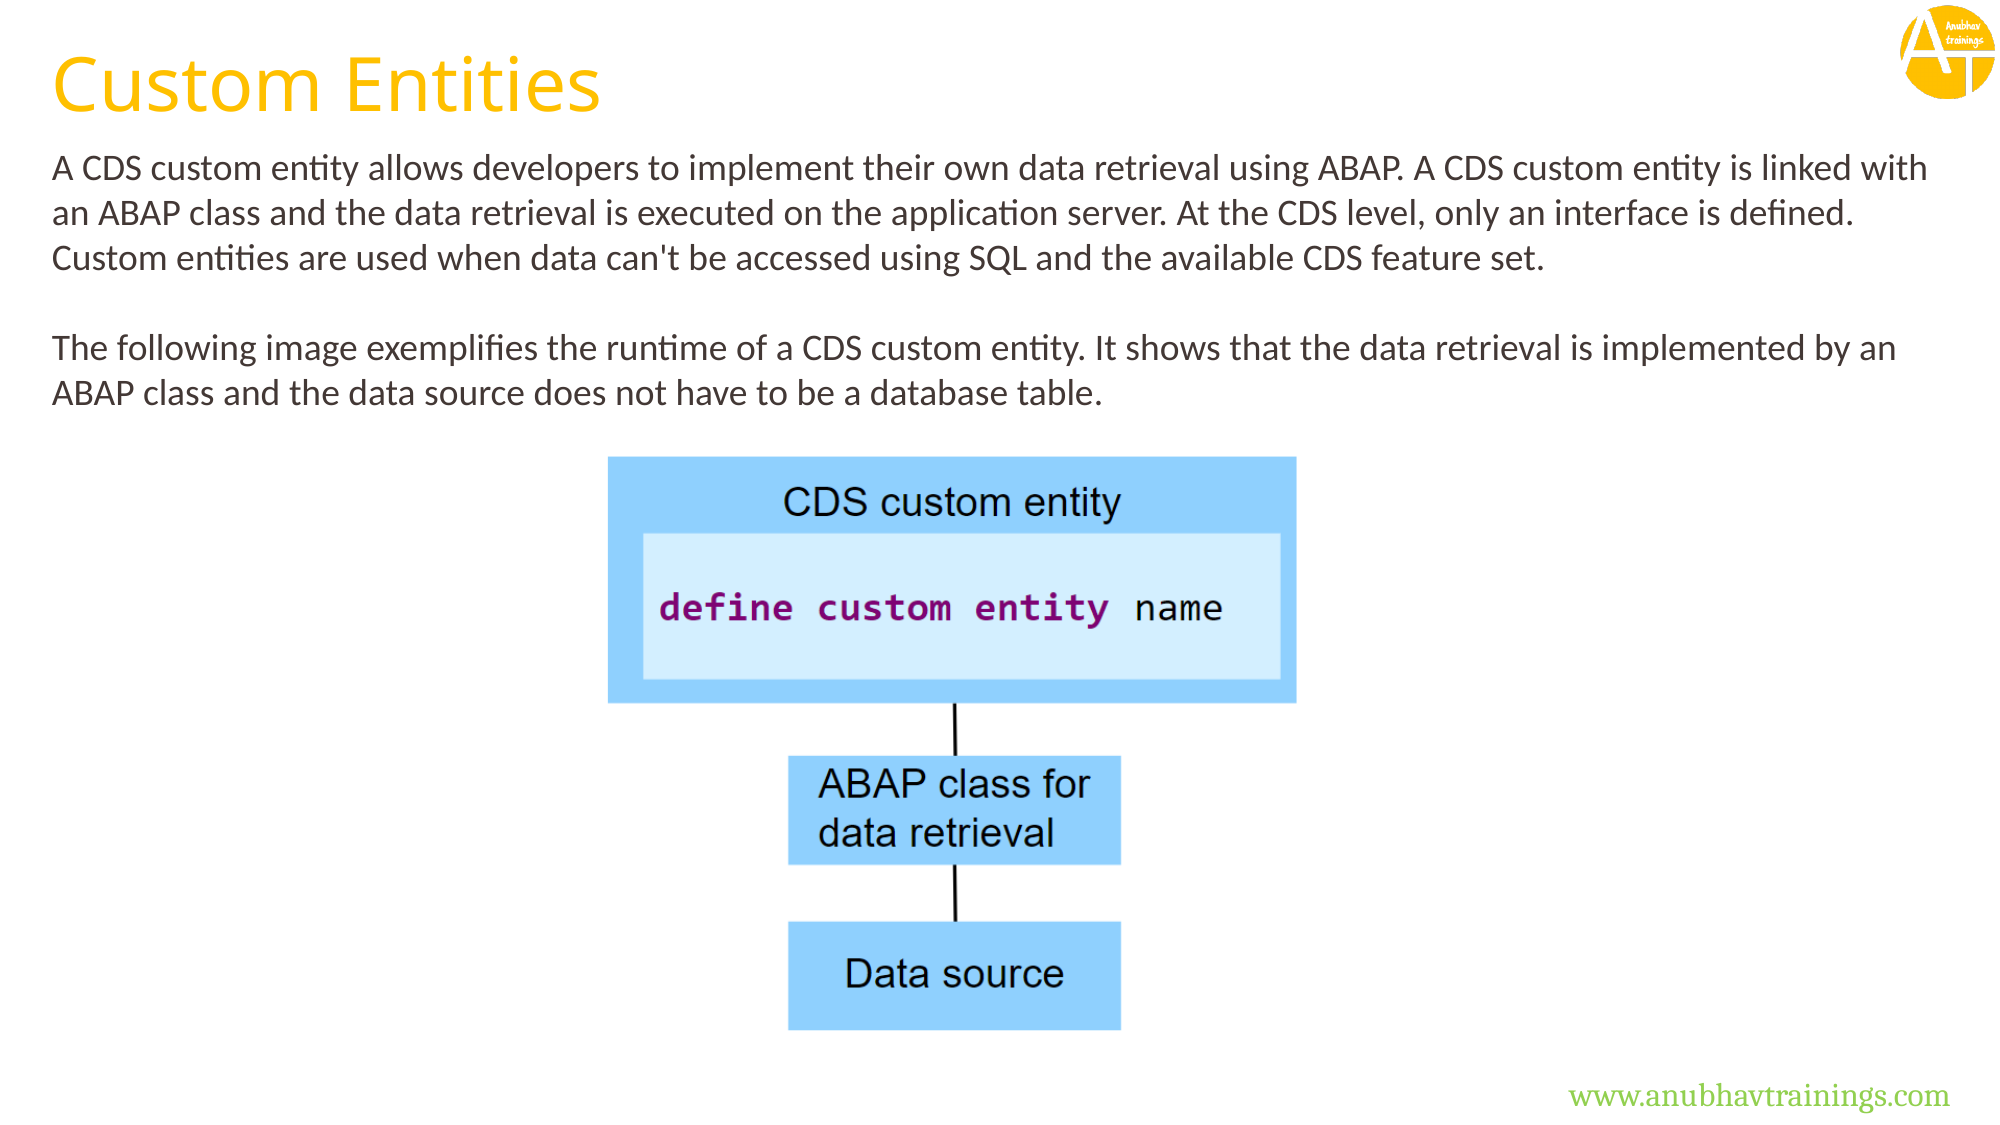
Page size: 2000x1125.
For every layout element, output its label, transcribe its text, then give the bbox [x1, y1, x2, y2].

text_box www.anubhavtrainings.com [1554, 1065, 2000, 1121]
picture [1891, 0, 2000, 107]
text_box Custom Entities [36, 29, 1880, 135]
picture [586, 442, 1379, 1047]
text_box A CDS custom entity allows developers to implement their own data retrieval using ABAP. A CDS custom entity is linked with an ABAP class and the data retrieval is executed on the application server. At the CDS level, only an interface is defined. Custom entities are used when data can't be accessed using SQL and the available CDS feature set. The following image exemplifies the runtime of a CDS custom entity. It shows that the data retrieval is implemented by an ABAP class and the data source does not have to be a database table. [36, 135, 1974, 421]
